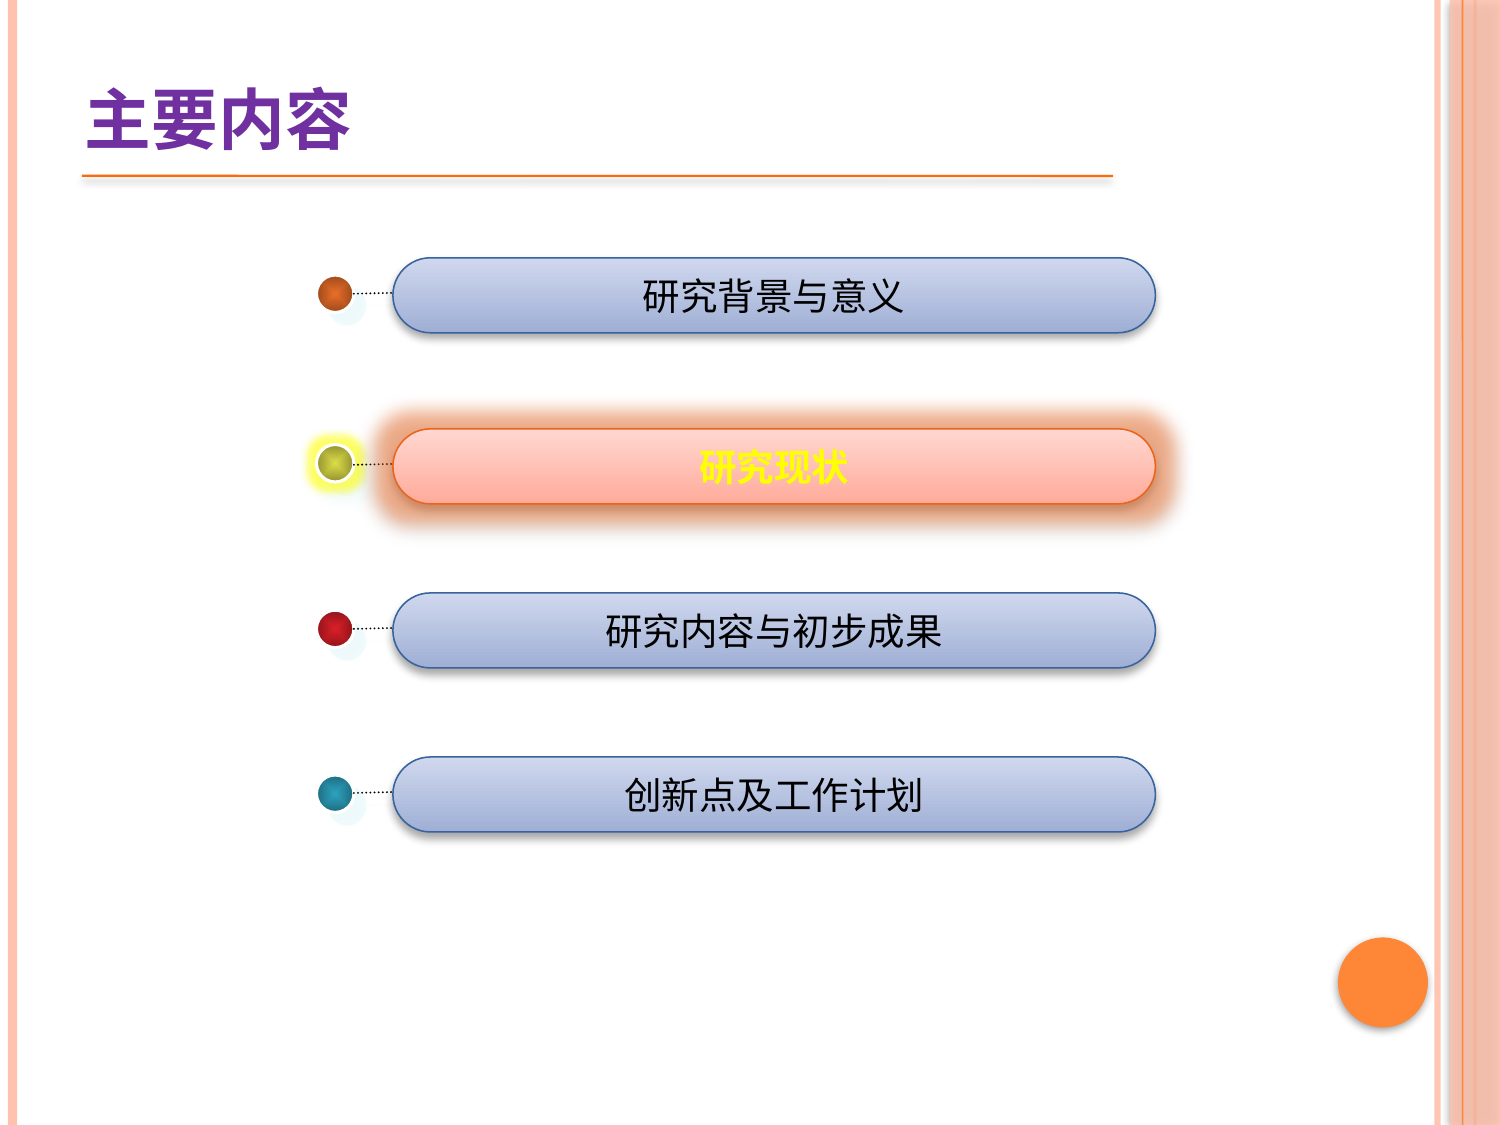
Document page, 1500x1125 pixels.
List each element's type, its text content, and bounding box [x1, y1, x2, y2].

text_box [315, 428, 1156, 505]
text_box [315, 257, 1156, 334]
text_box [315, 592, 1156, 669]
text_box 主要内容 [70, 70, 399, 188]
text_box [315, 756, 1156, 833]
